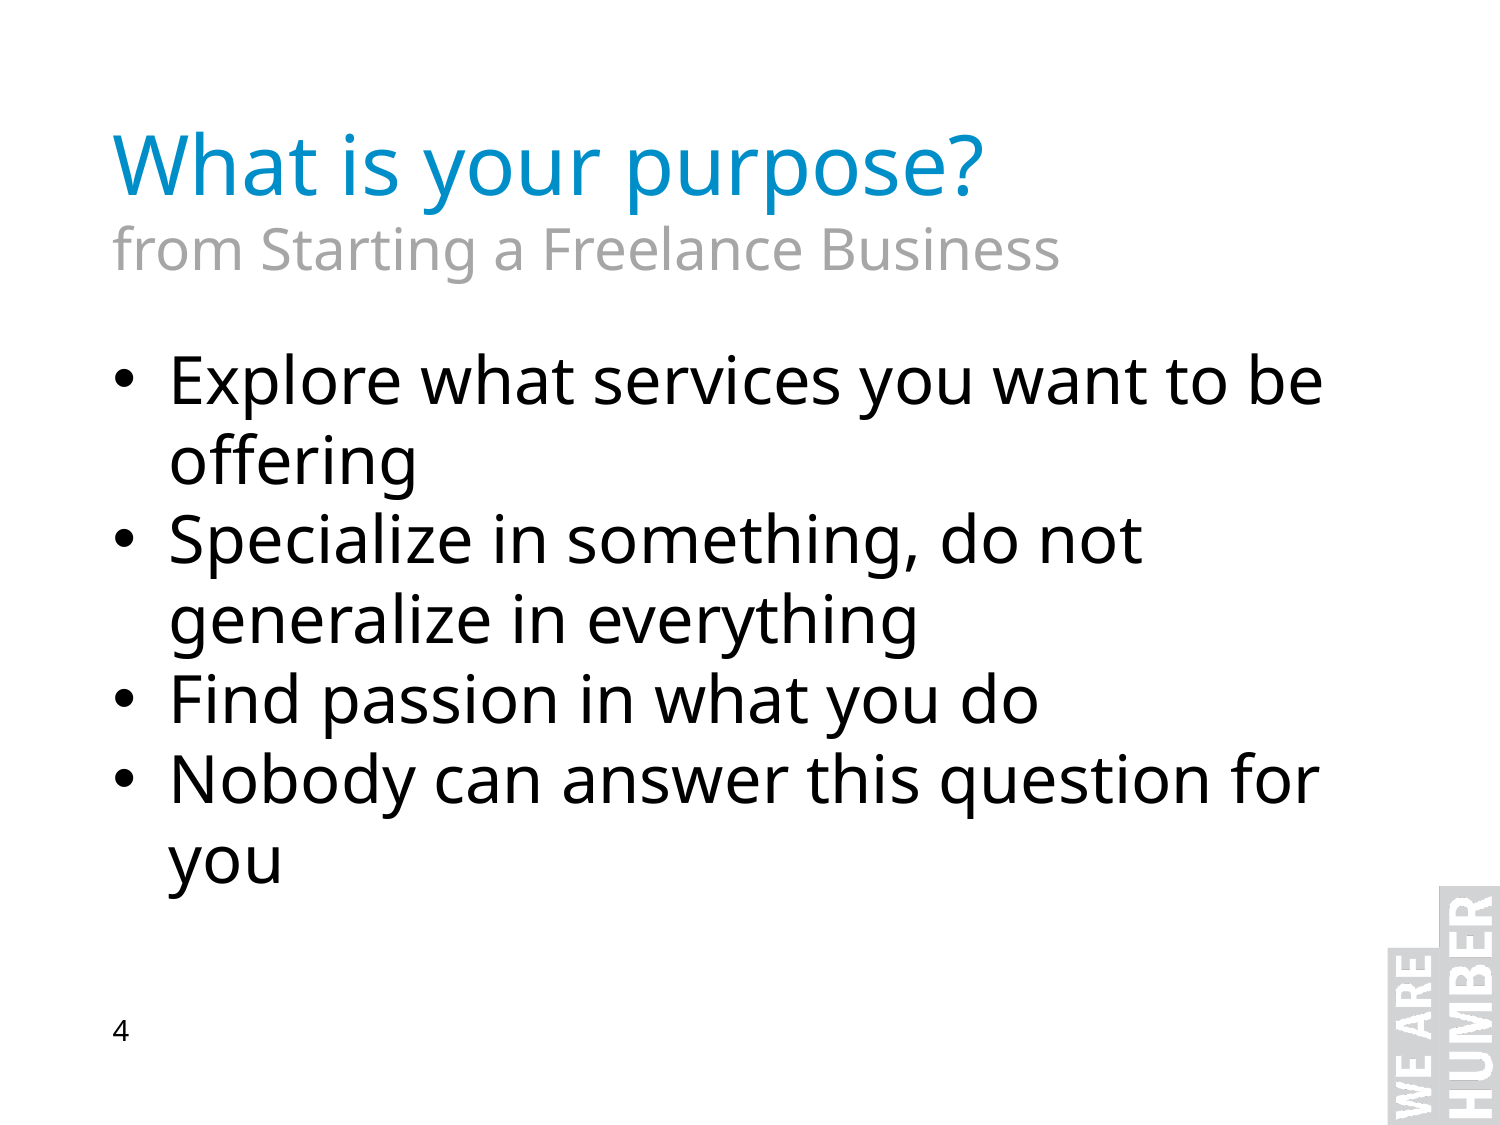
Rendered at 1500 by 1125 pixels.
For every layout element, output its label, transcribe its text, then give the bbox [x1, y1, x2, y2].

text_box What is your purpose? from Starting a Freelance Business Explore what services you want to be offering Specialize in something, do not generalize in everything Find passion in what you do Nobody can answer this question for you [112, 112, 1388, 898]
